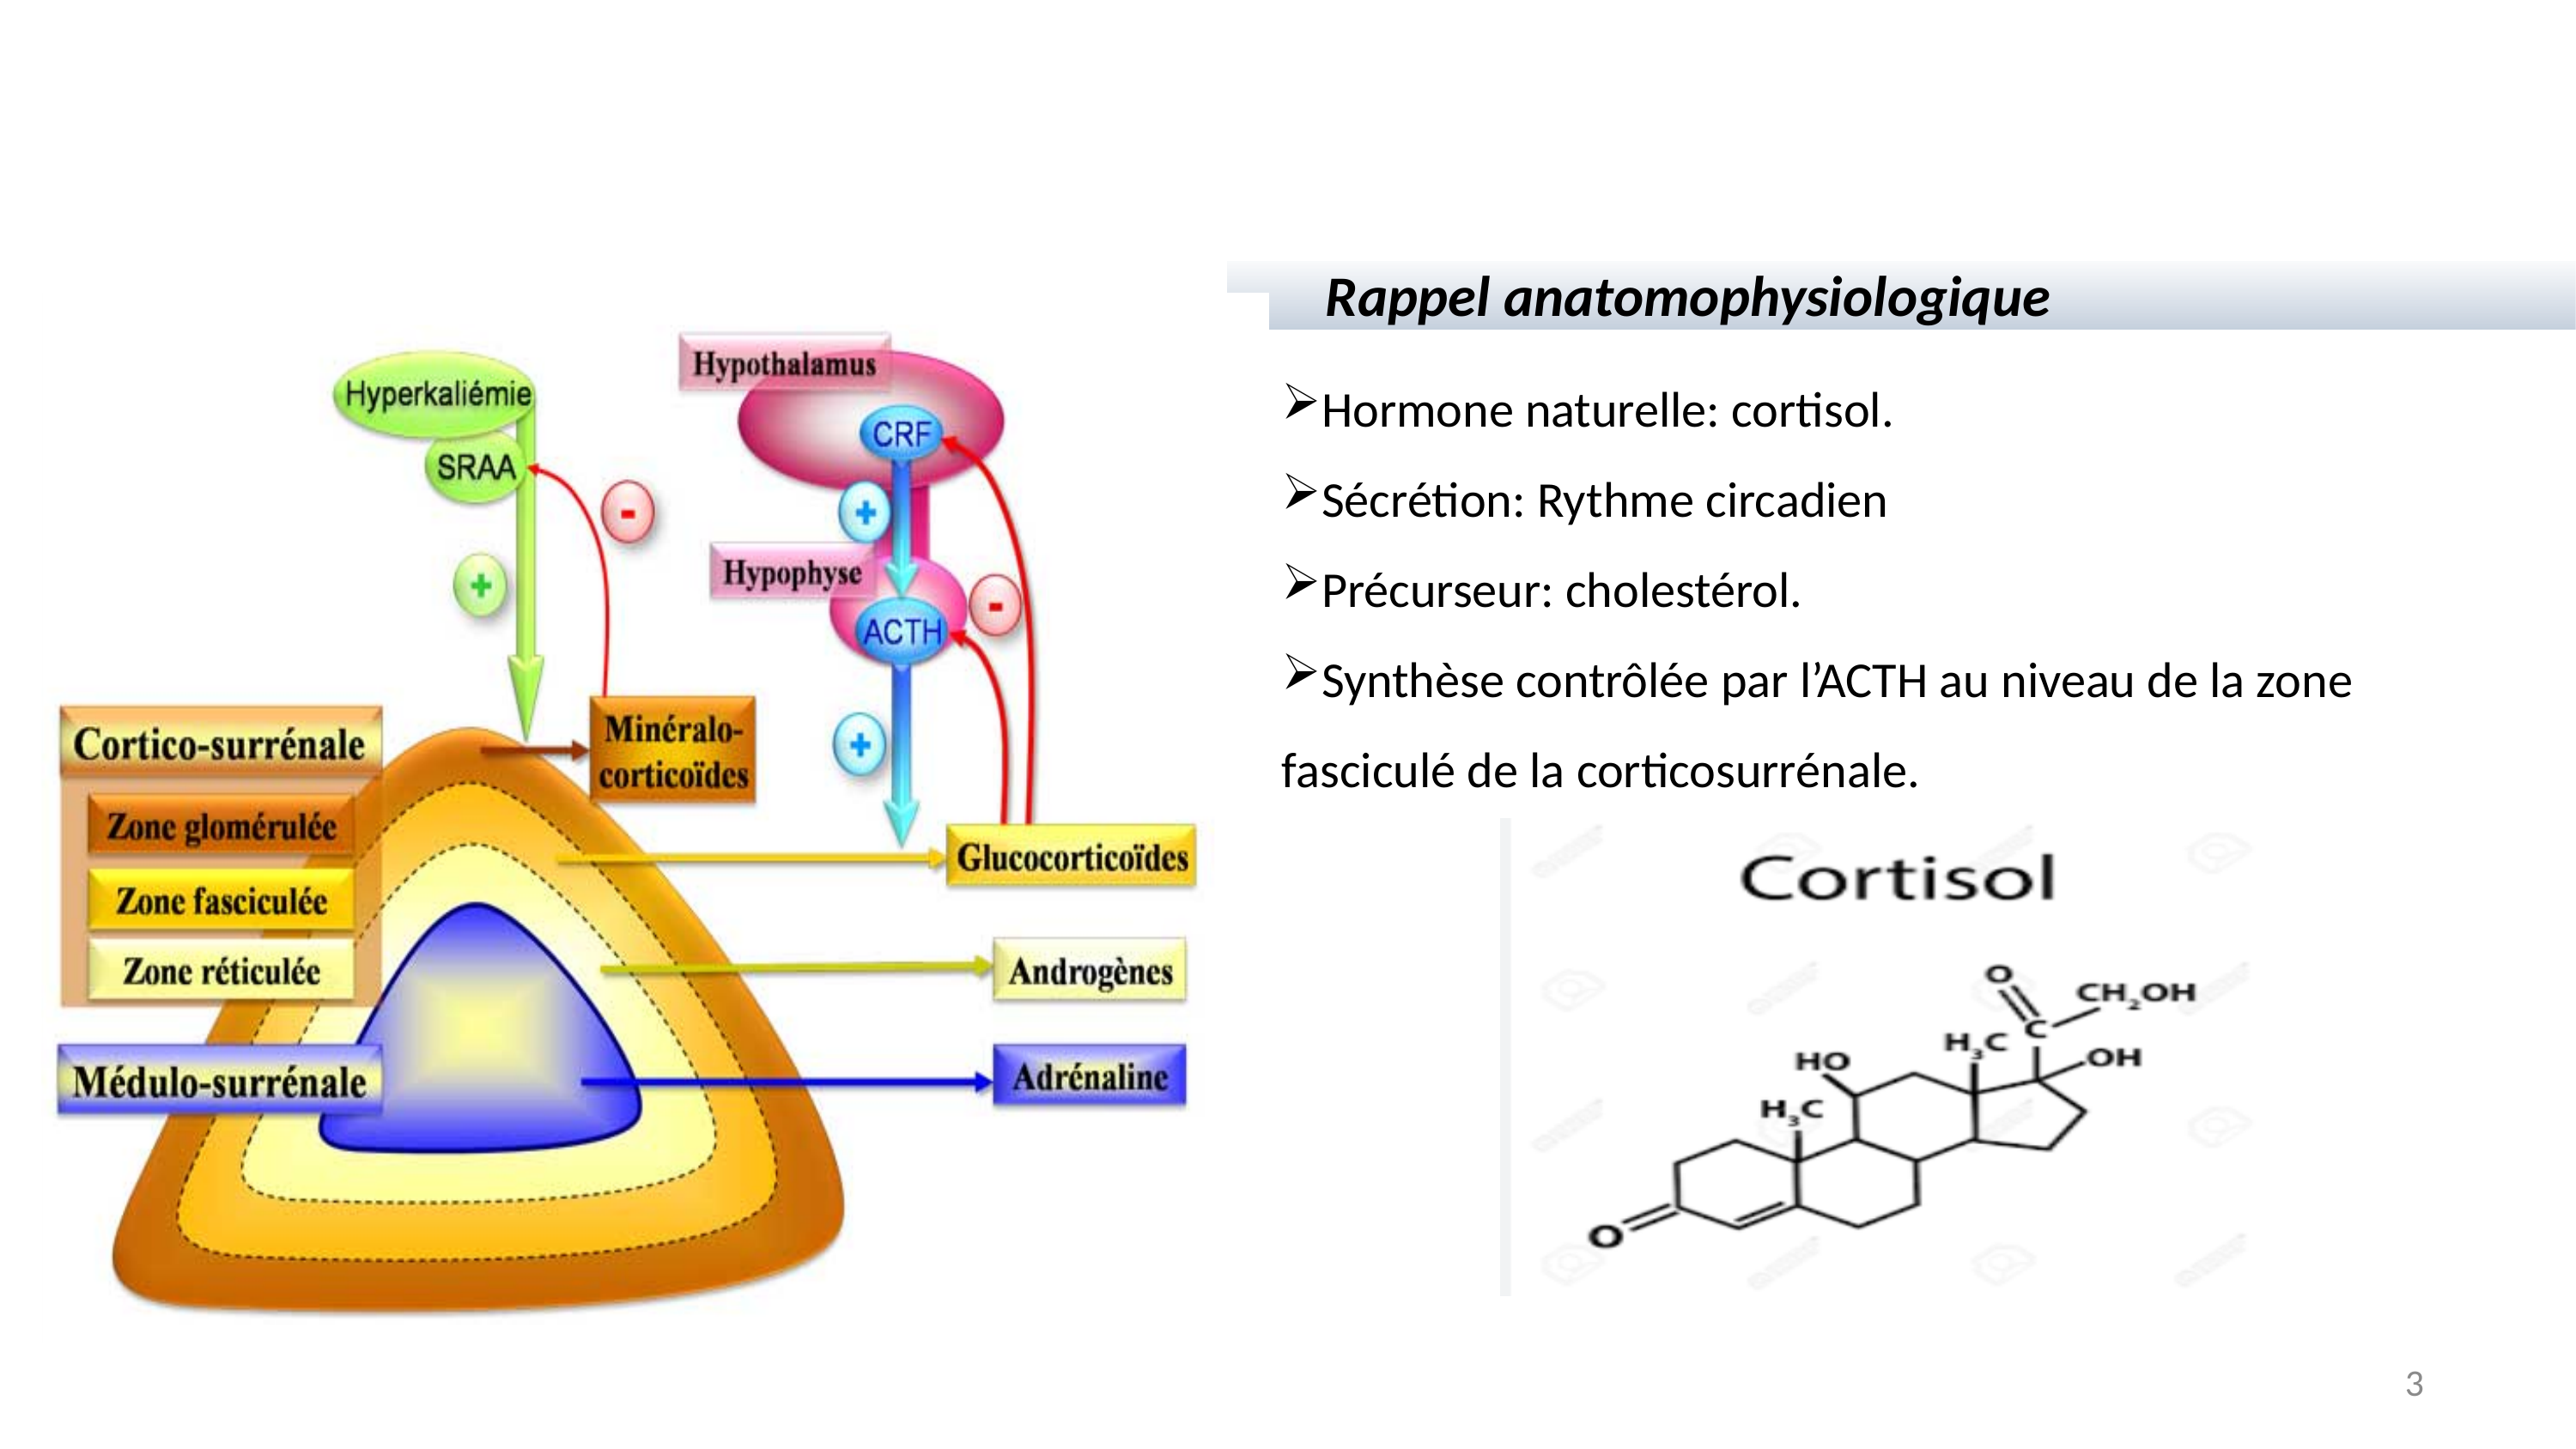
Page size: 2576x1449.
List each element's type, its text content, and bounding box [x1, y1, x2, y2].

list Rappel anatomophysiologique [1303, 249, 2576, 337]
text_box Hormone naturelle: cortisol. Sécrétion: Rythme circadien Précurseur: cholestérol. Synthèse contrôlée par l’ACTH au niveau de la zone fasciculé de la corticosurrénale. [1273, 341, 2502, 907]
slide_number 3 [1845, 1343, 2447, 1420]
picture [41, 293, 1270, 1344]
picture [1500, 817, 2271, 1297]
